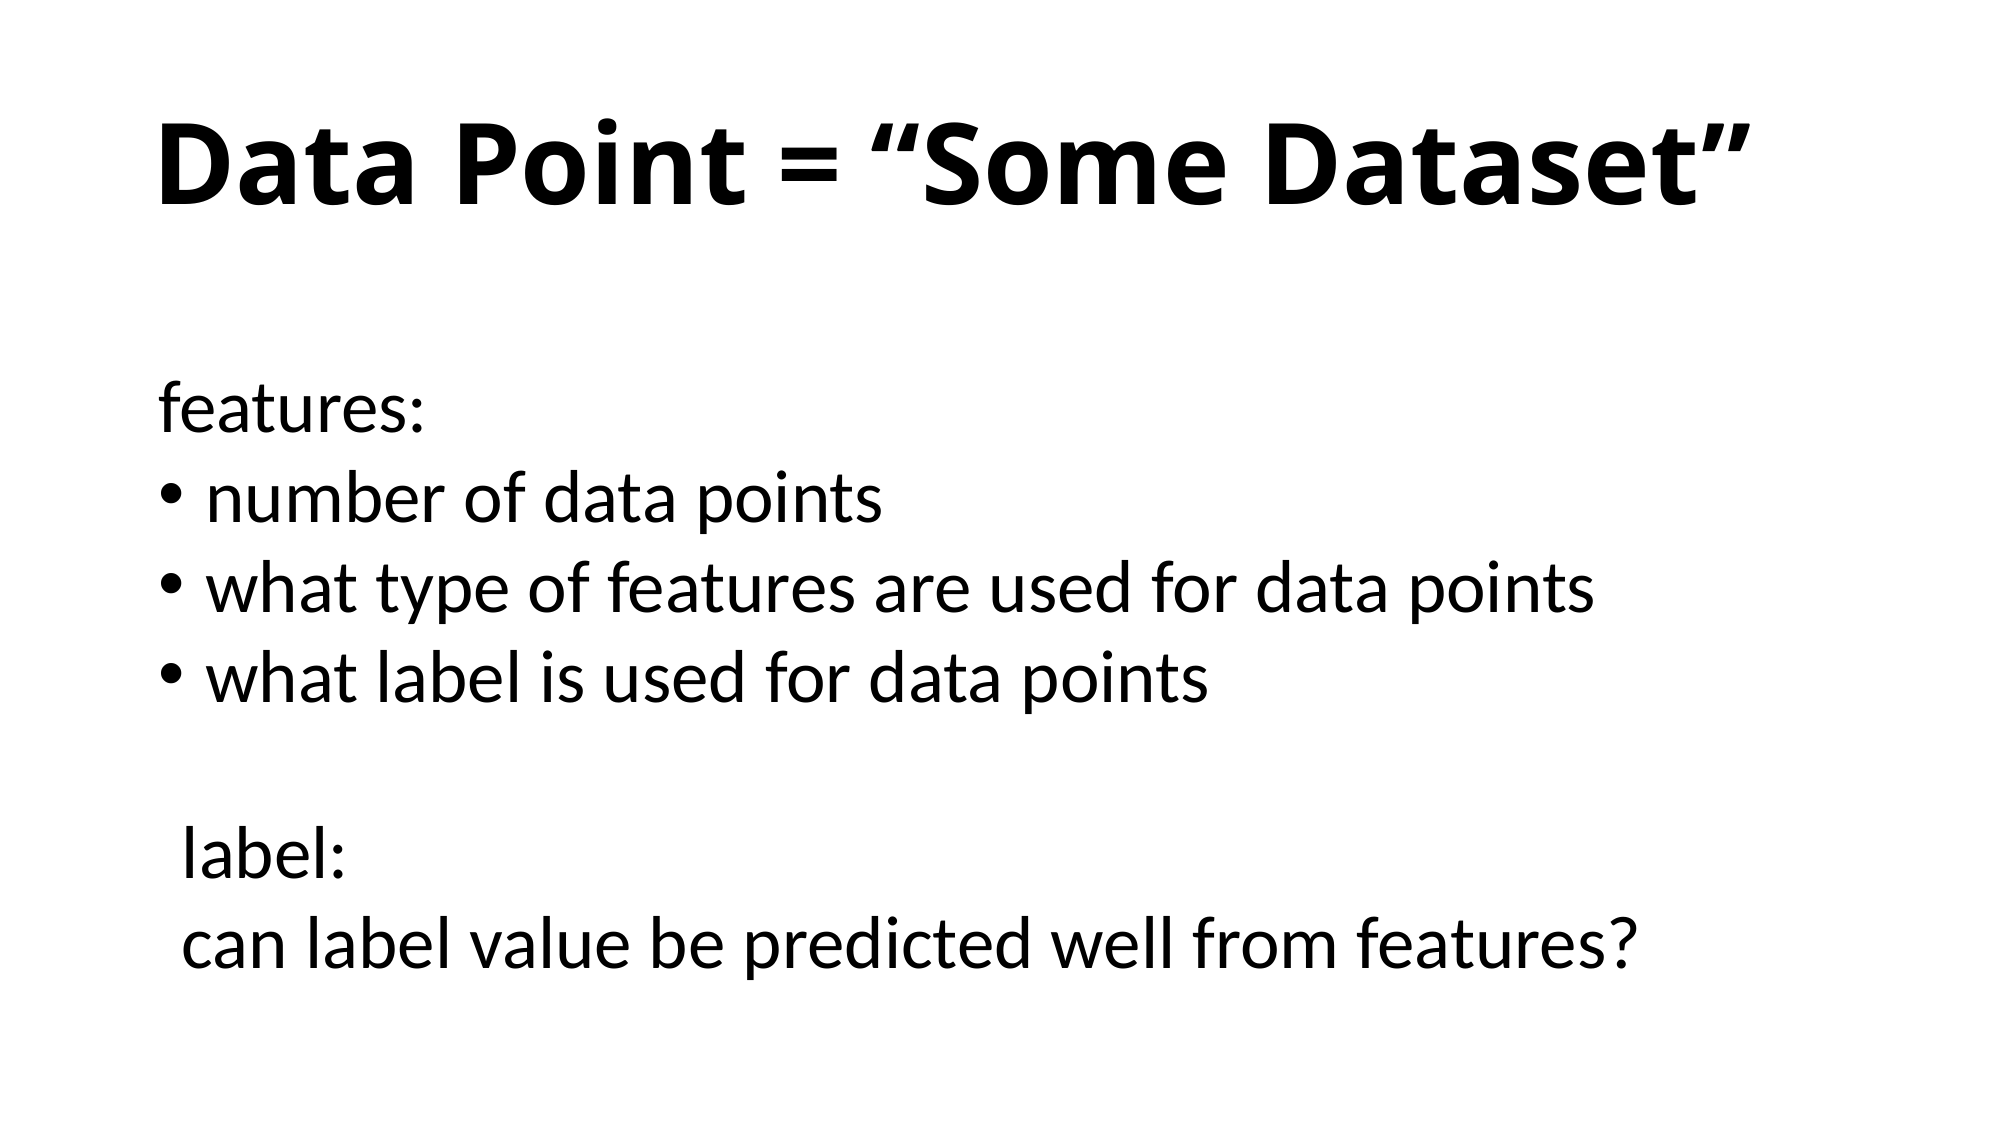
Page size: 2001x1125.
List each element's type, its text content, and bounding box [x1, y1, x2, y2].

text_box features: number of data points what type of features are used for data points what label is used for data points [143, 350, 1613, 771]
text_box label: can label value be predicted well from features? [167, 795, 1658, 991]
title Data Point = “Some Dataset” [137, 59, 1863, 278]
